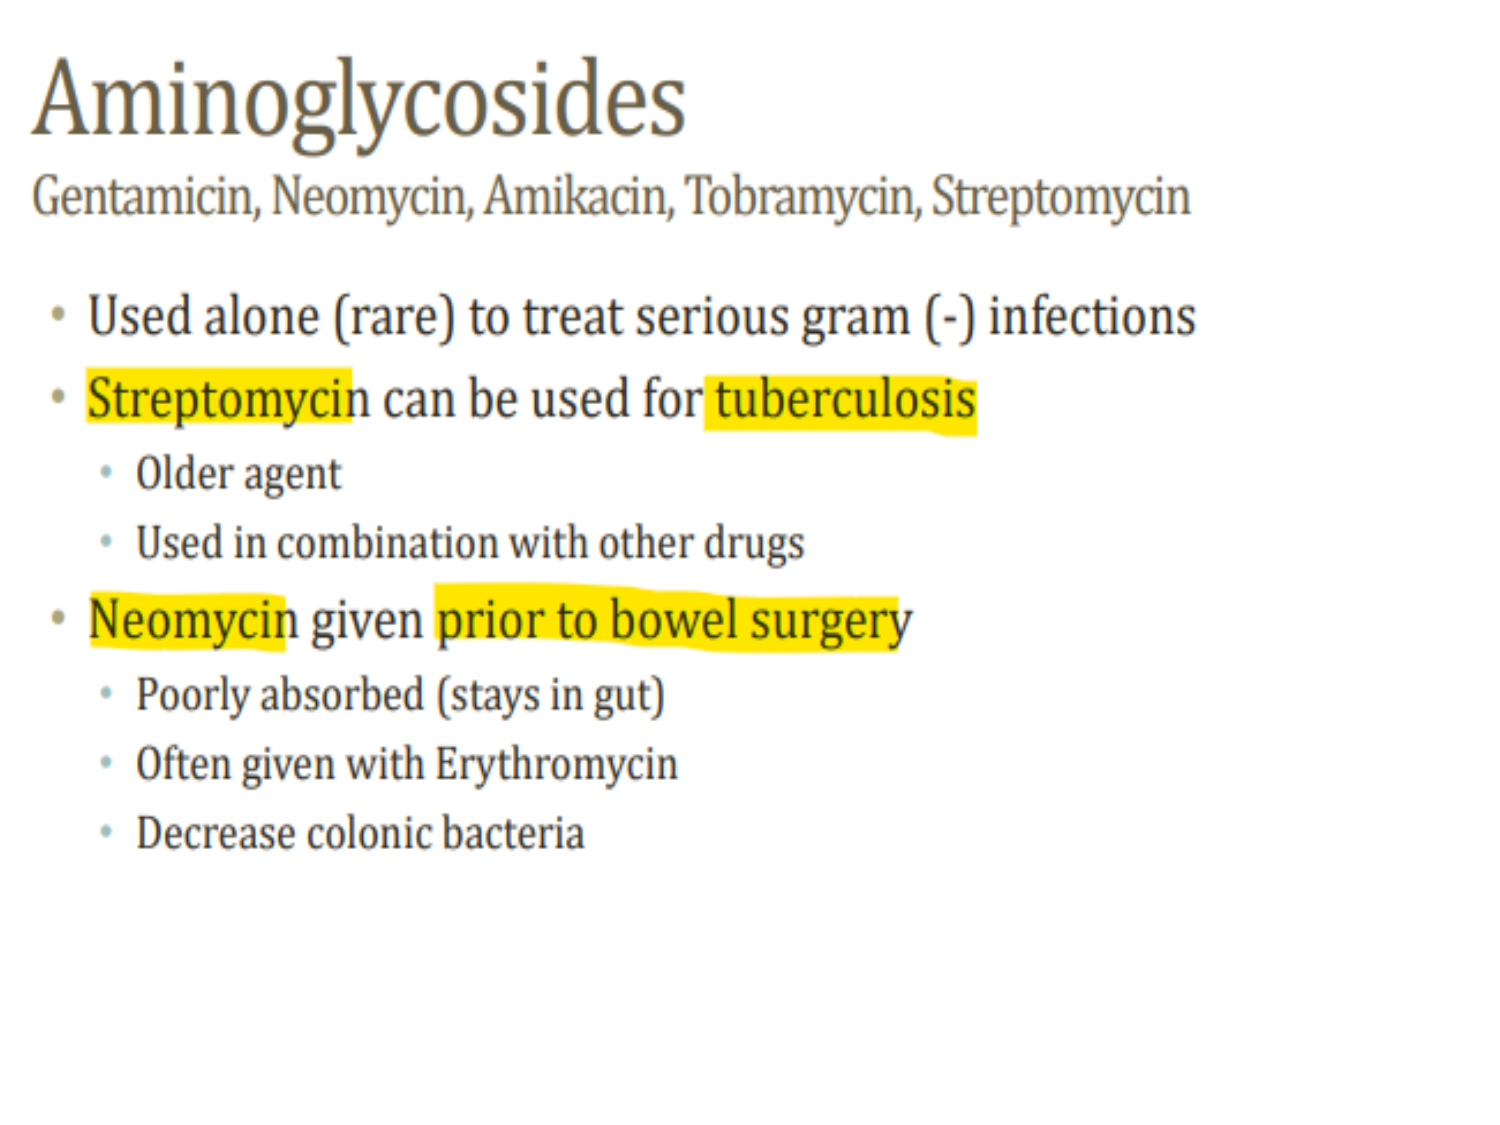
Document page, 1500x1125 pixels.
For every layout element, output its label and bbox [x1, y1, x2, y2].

picture [0, 0, 1213, 913]
